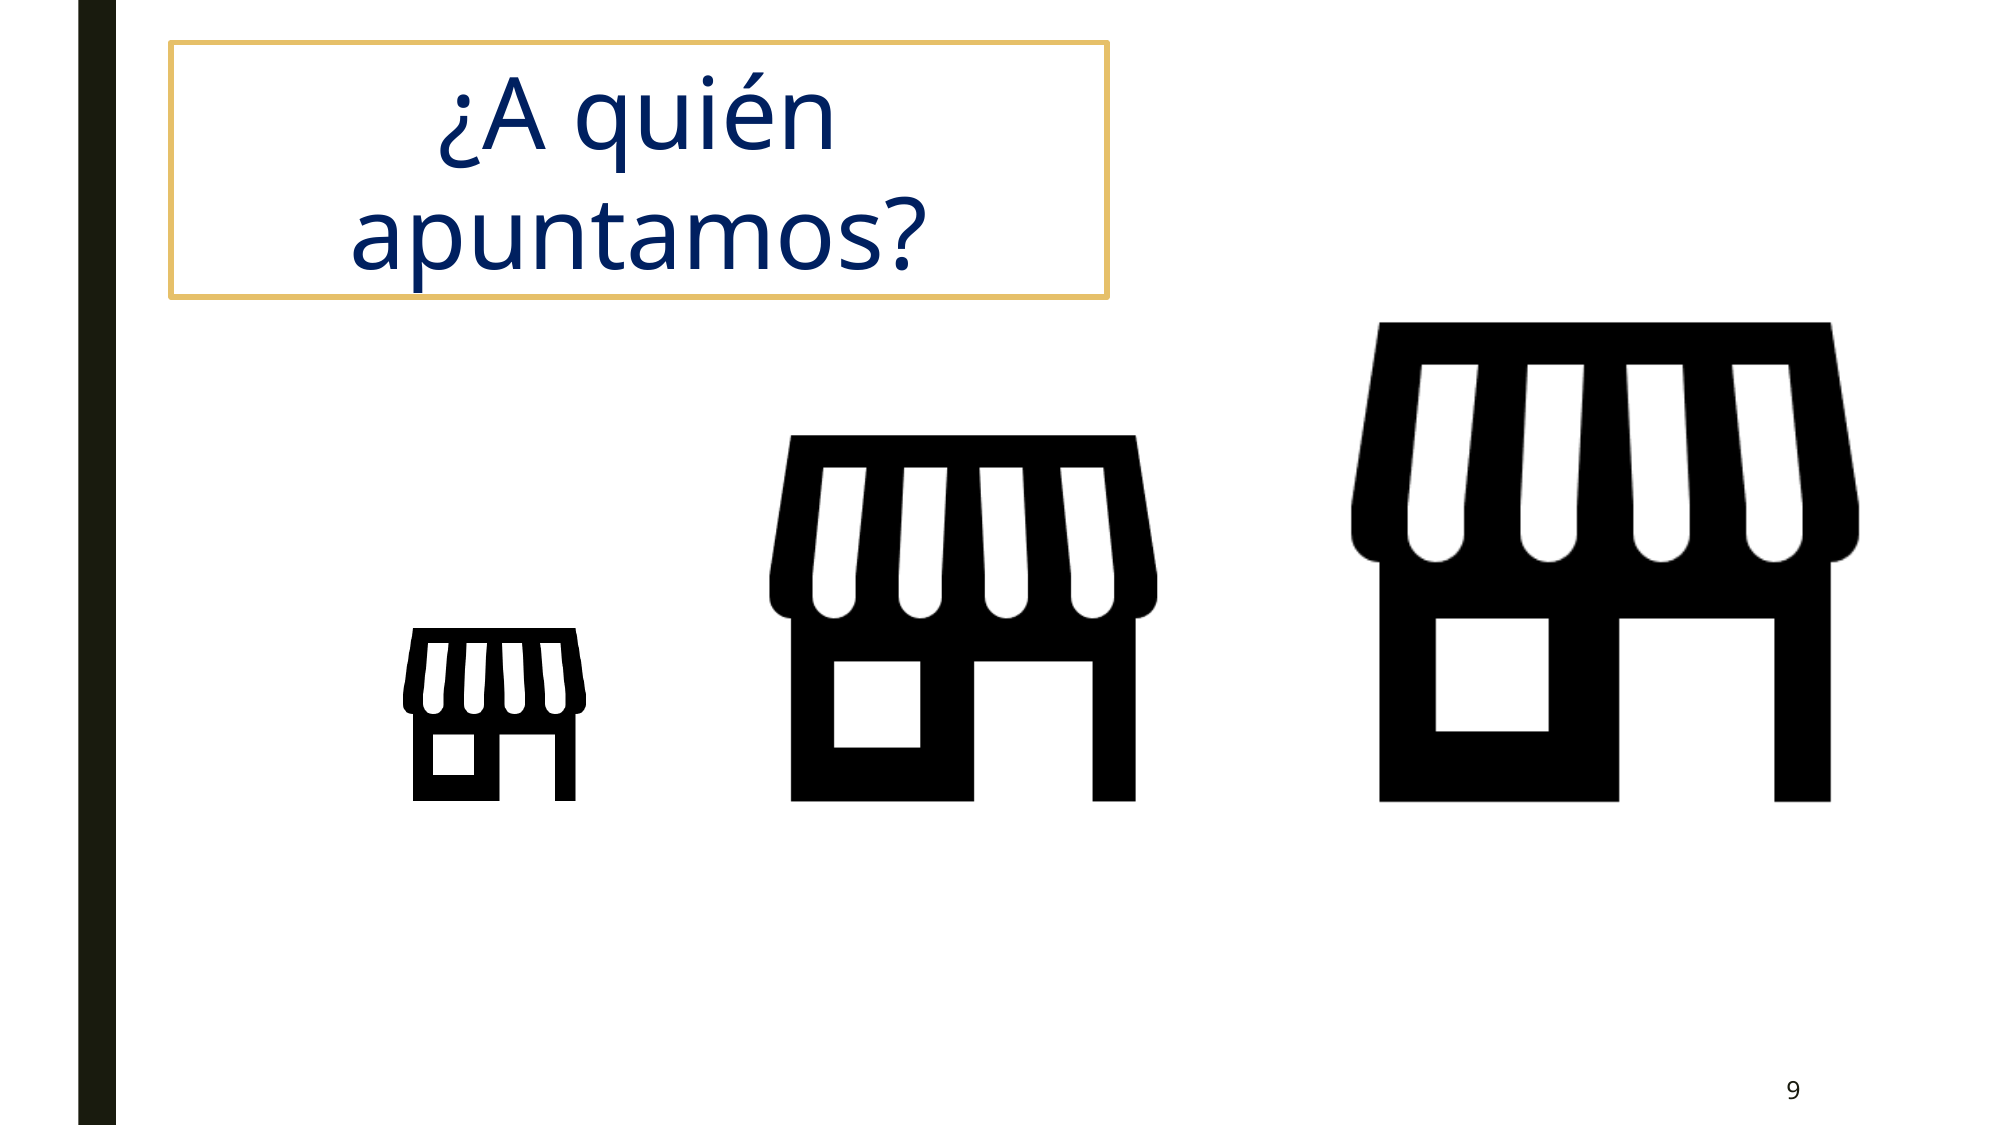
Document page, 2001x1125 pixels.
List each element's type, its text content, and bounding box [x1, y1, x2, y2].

picture [705, 360, 1223, 877]
text_box ¿A quién apuntamos? [168, 40, 1110, 300]
picture [372, 592, 616, 837]
picture [1267, 224, 1944, 901]
text_box 9 [1553, 1058, 1816, 1125]
